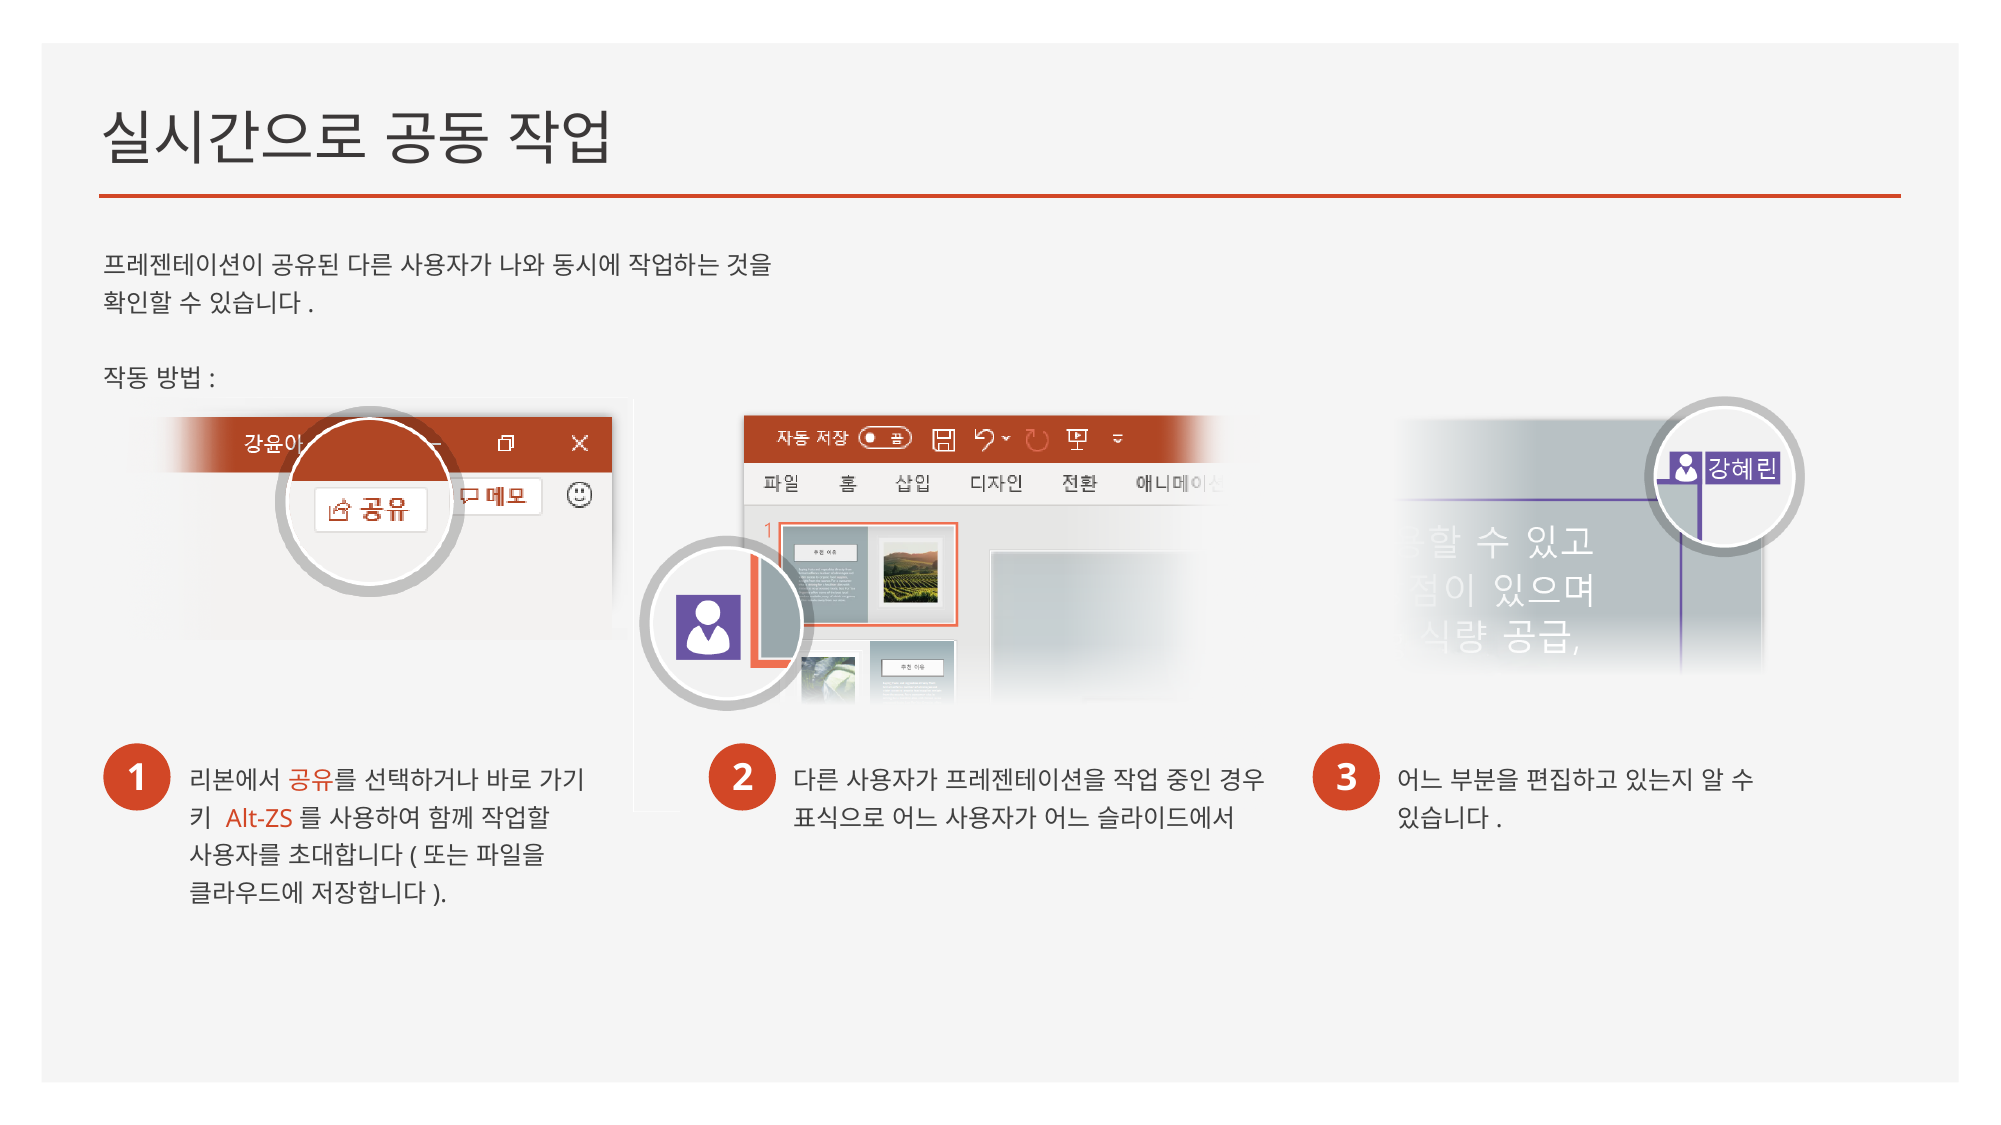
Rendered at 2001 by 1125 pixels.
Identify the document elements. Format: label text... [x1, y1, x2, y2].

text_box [1300, 743, 1393, 811]
list 프레젠테이션이 공유된 다른 사용자가 나와 동시에 작업하는 것을 확인할 수 있습니다. 작동 방법: [88, 234, 813, 888]
picture [1357, 385, 1819, 764]
text_box 어느 부분을 편집하고 있는지 알 수 있습니다. [1382, 764, 1819, 865]
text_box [696, 743, 789, 811]
text_box 리본에서 공유를 선택하거나 바로 가기 키 Alt-ZS를 사용하여 함께 작업할 사용자를 초대합니다(또는 파일을 클라우드에 저장합니다). [174, 750, 618, 913]
title 실시간으로 공동 작업 [85, 73, 1214, 179]
picture [633, 399, 1264, 812]
text_box 다른 사용자가 프레젠테이션을 작업 중인 경우 표식으로 어느 사용자가 어느 슬라이드에서 [778, 749, 1289, 968]
picture [92, 397, 628, 640]
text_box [91, 743, 184, 811]
